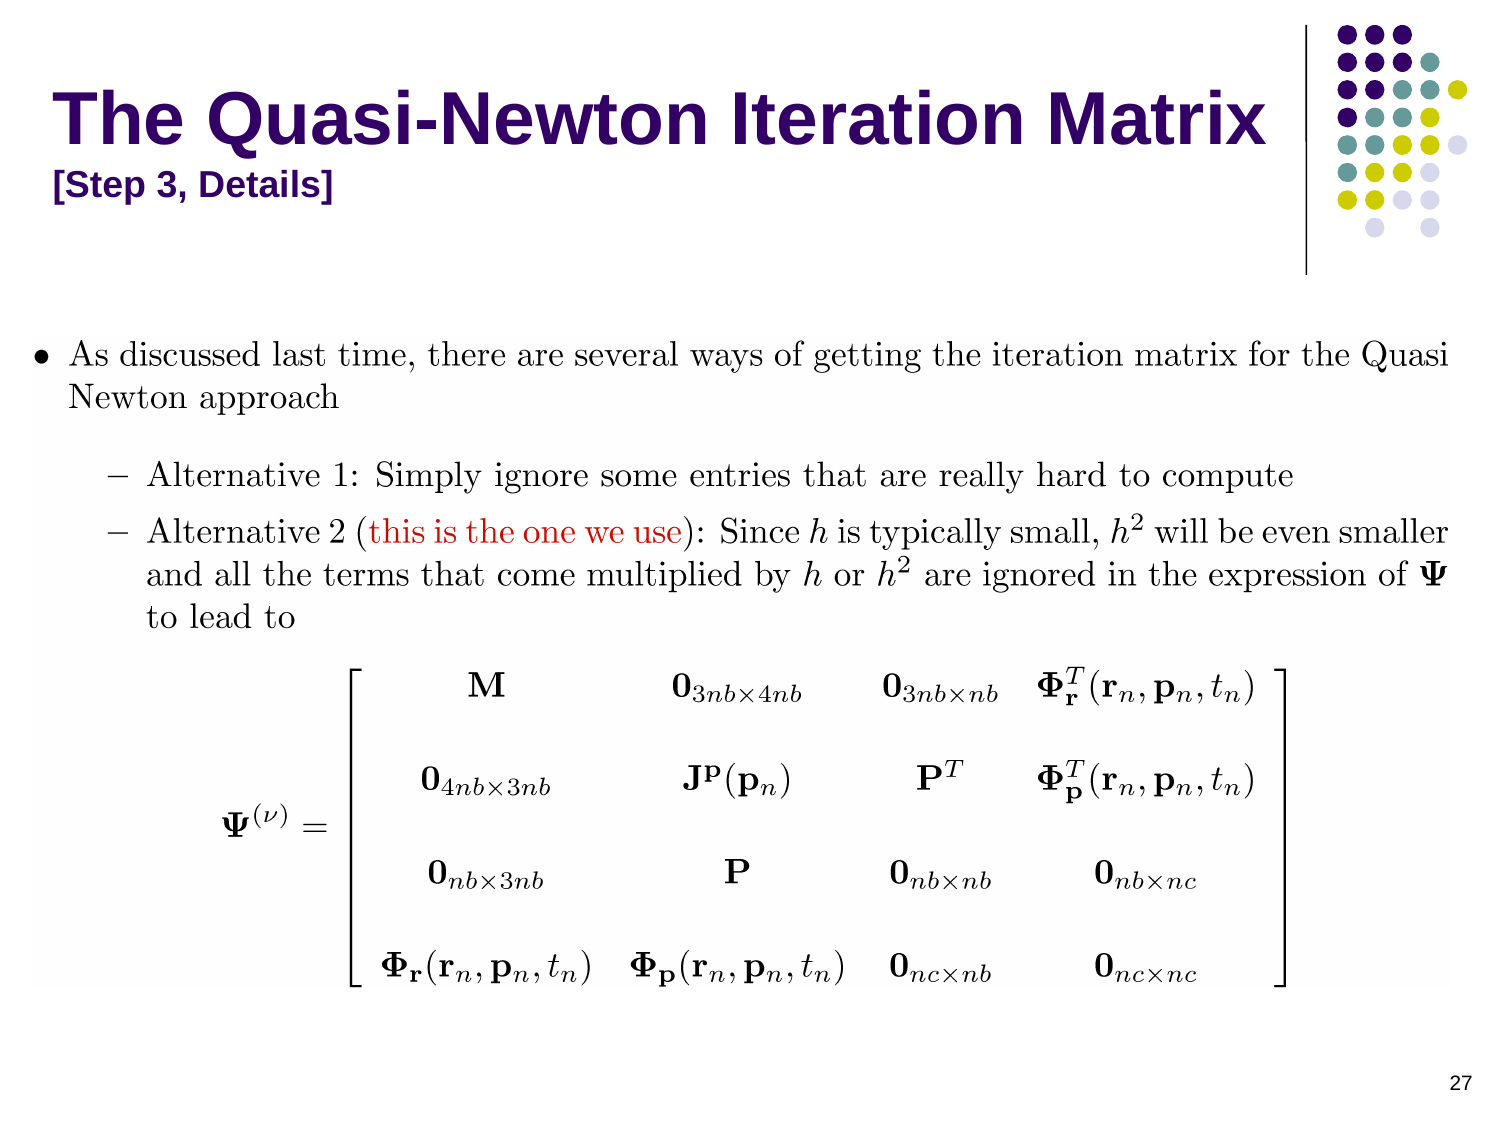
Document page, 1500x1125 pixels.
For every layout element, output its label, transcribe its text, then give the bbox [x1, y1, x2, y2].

title The Quasi-Newton Iteration Matrix [Step 3, Details] [37, 49, 1301, 213]
picture [32, 337, 1451, 988]
slide_number 27 [1362, 1062, 1488, 1113]
